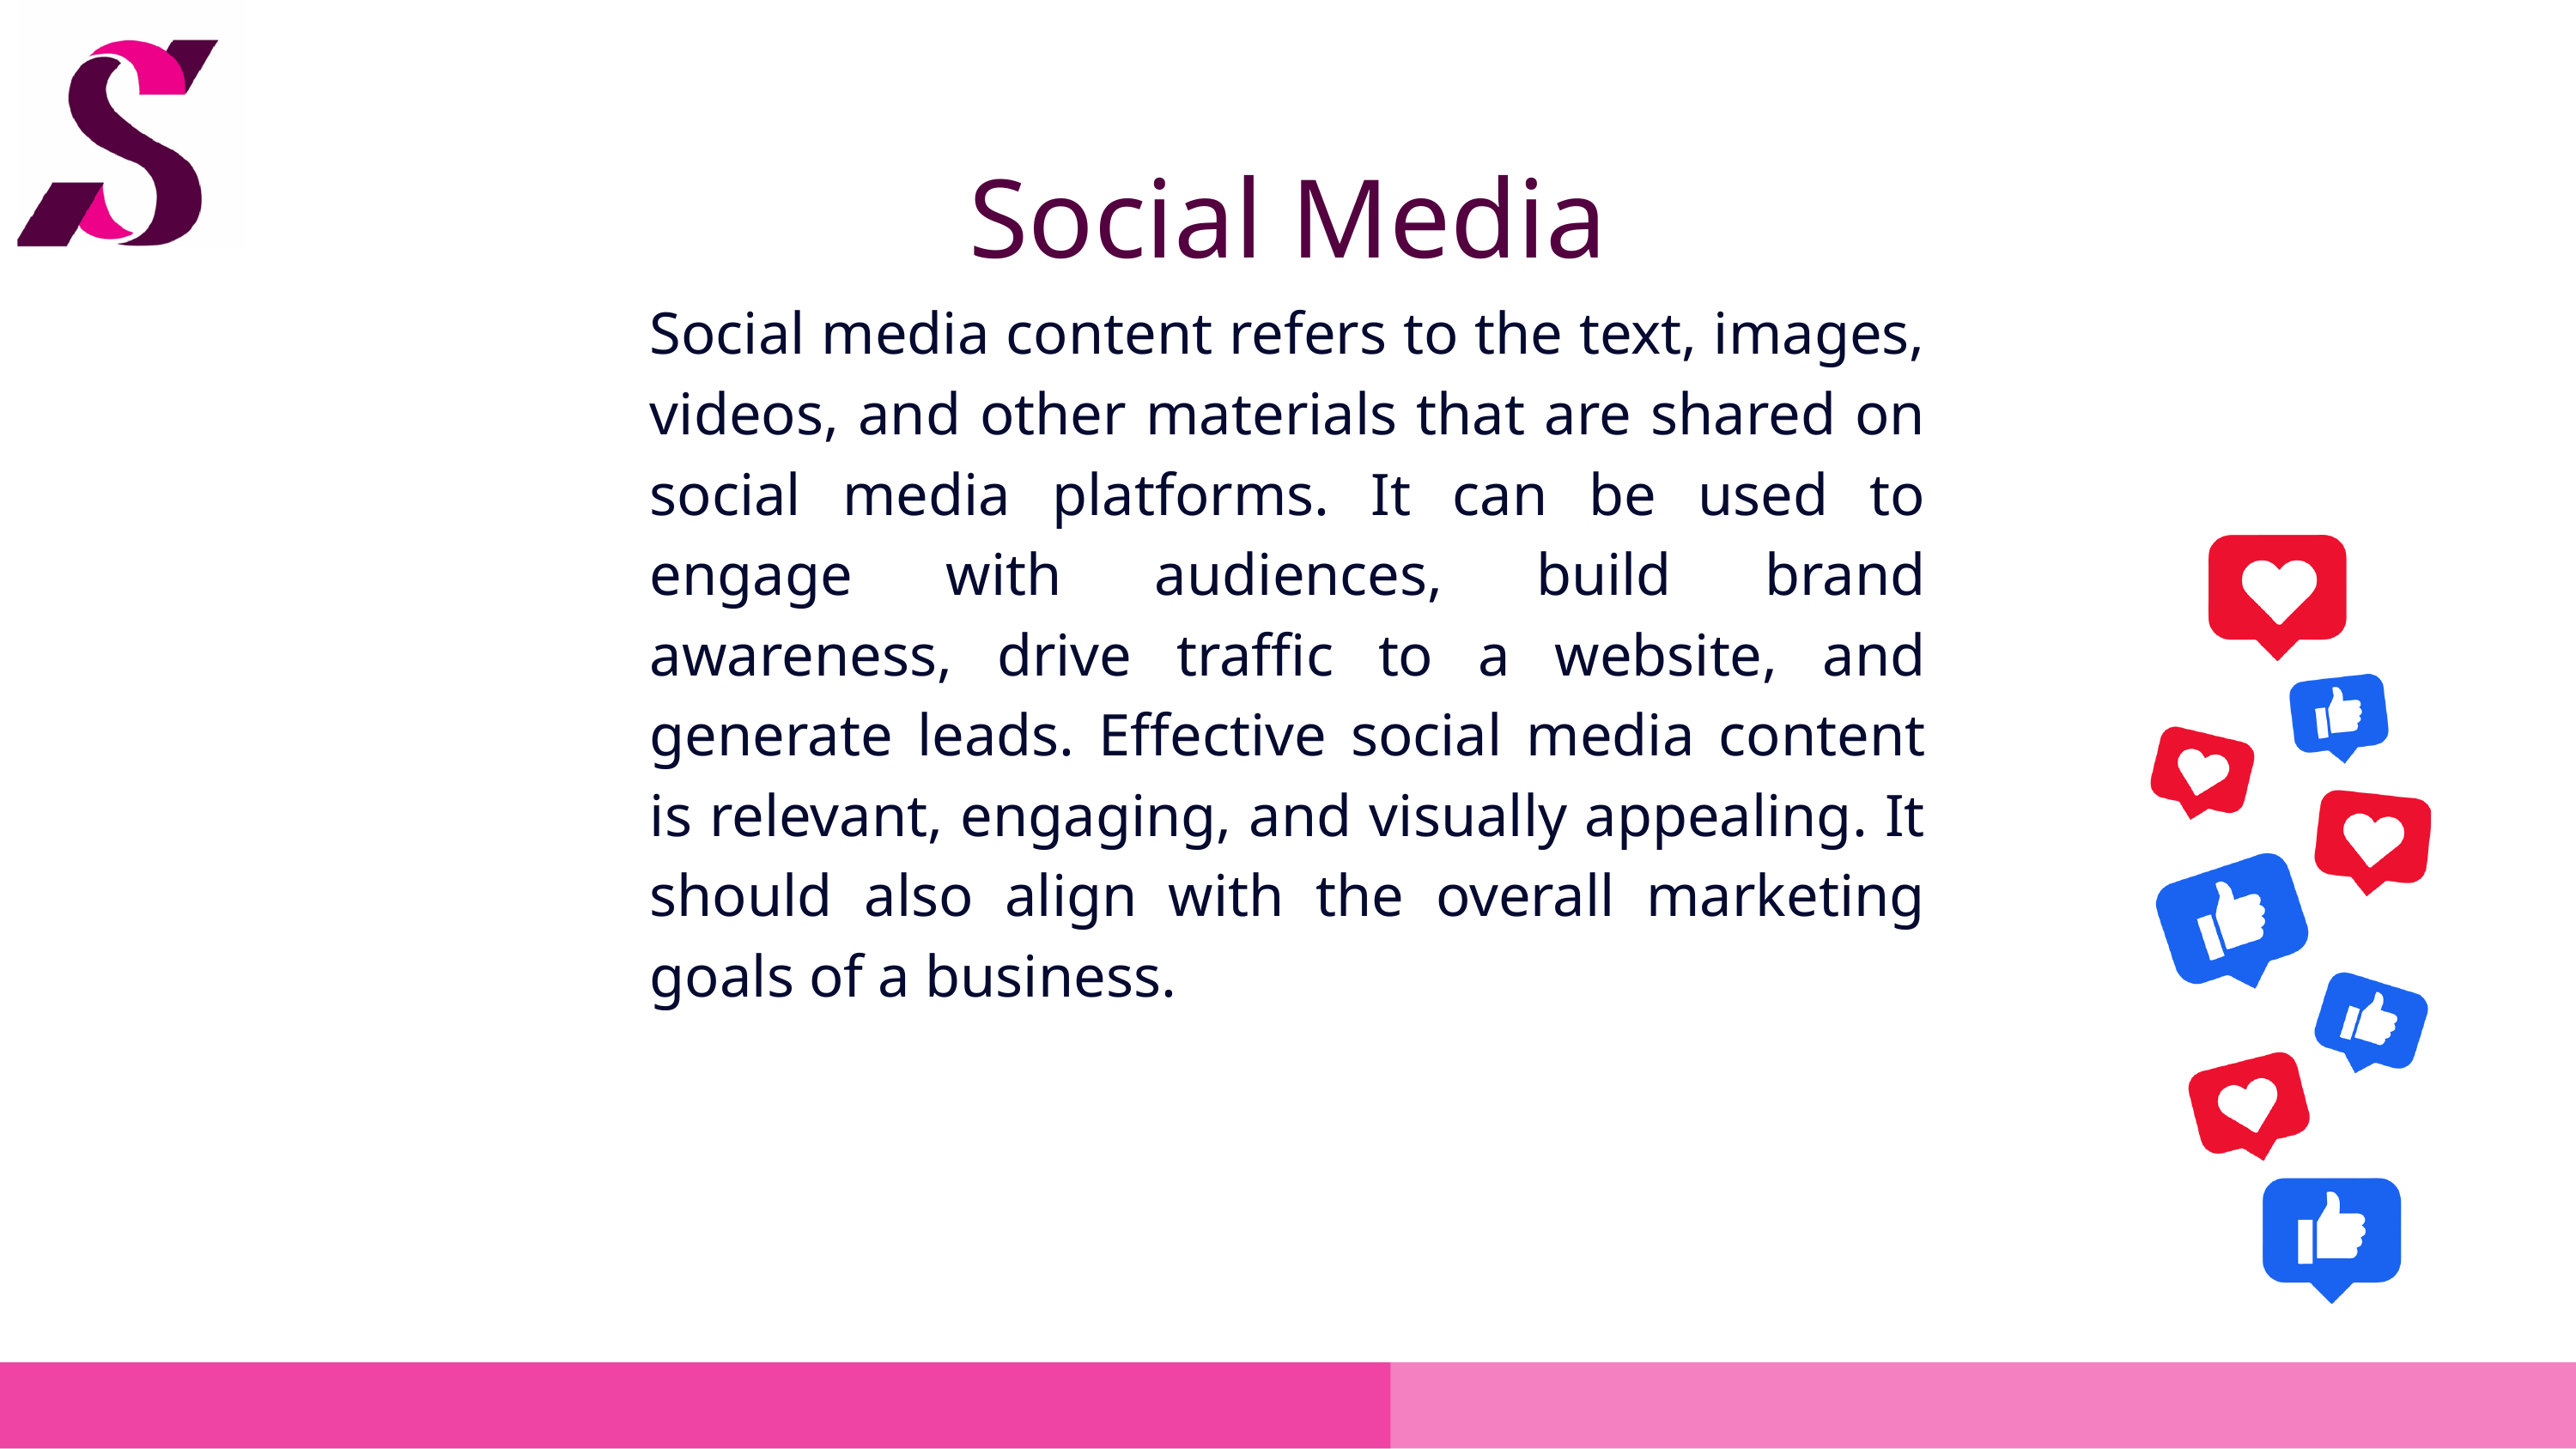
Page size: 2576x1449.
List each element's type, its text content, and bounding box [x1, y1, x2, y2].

text_box Social media content refers to the text, images, videos, and other materials that are shared on social media platforms. It can be used to engage with audiences, build brand awareness, drive traffic to a website, and generate leads. Effective social media content is relevant, engaging, and visually appealing. It should also align with the overall marketing goals of a business. [649, 285, 1927, 1009]
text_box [0, 1361, 2576, 1449]
text_box [17, 0, 246, 247]
text_box Social Media [677, 127, 1899, 280]
text_box [2150, 535, 2432, 1304]
